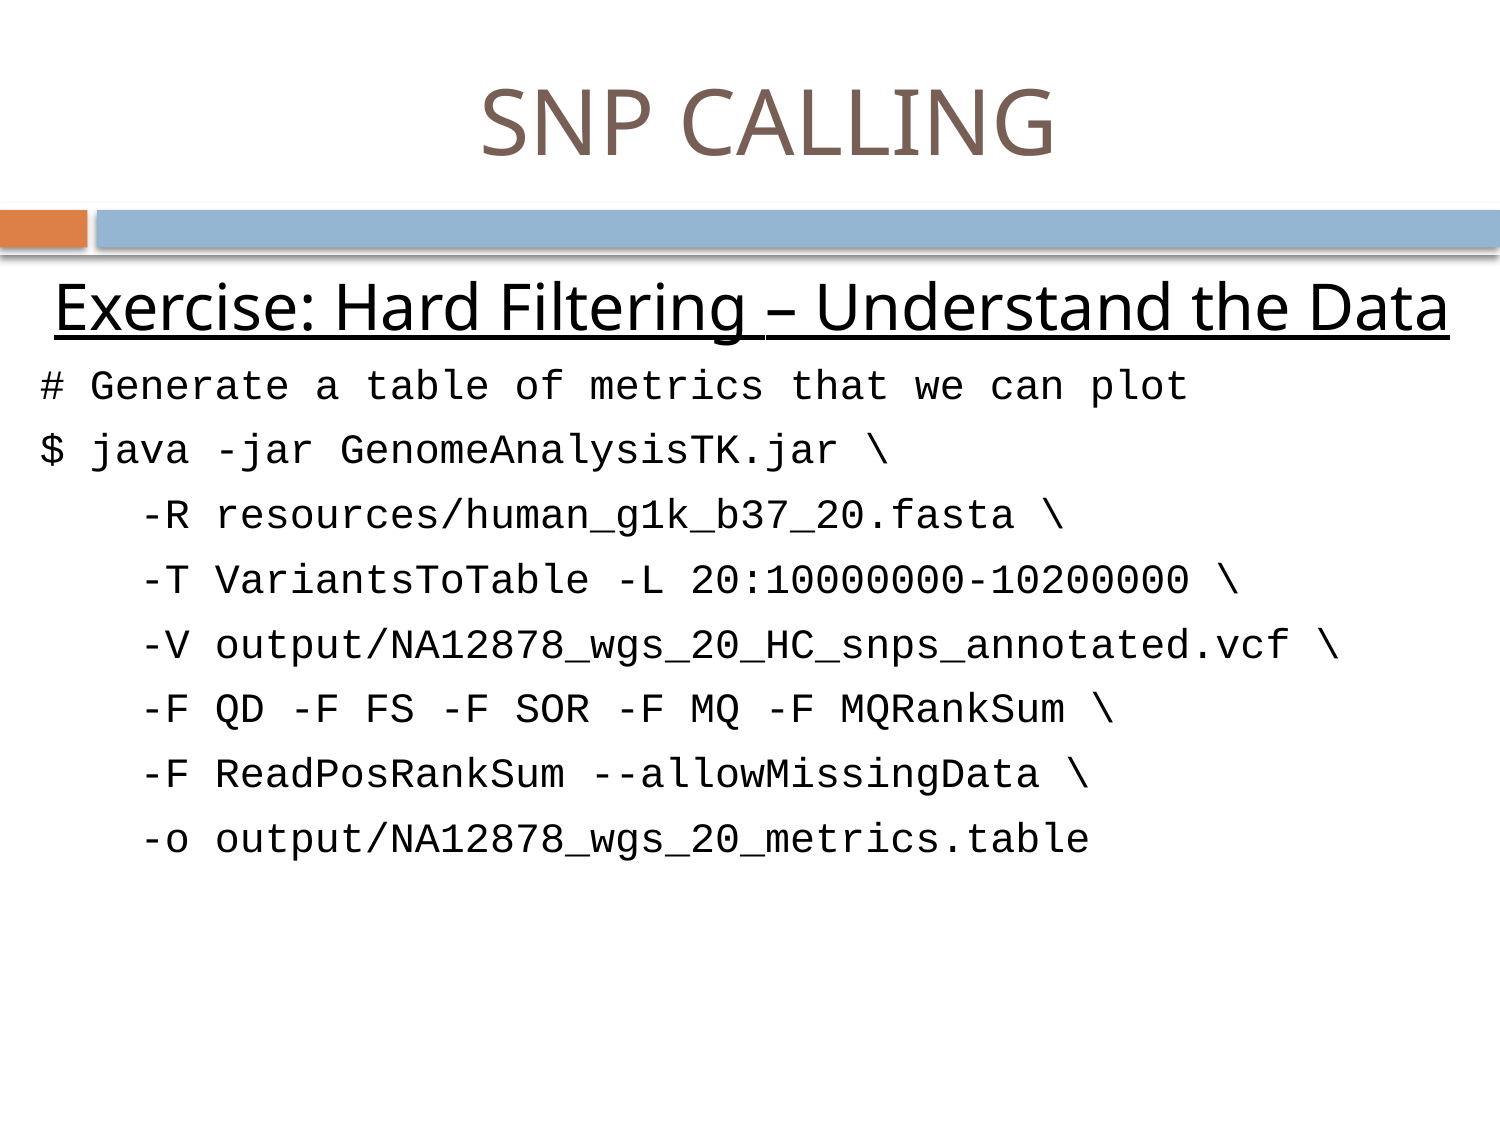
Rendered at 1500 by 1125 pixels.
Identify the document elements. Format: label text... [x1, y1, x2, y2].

list Exercise: Hard Filtering – Understand the Data # Generate a table of metrics that we can plot $ java -jar GenomeAnalysisTK.jar \ -R resources/human_g1k_b37_20.fasta \ -T VariantsToTable -L 20:10000000-10200000 \ -V output/NA12878_wgs_20_HC_snps_annotated.vcf \ -F QD -F FS -F SOR -F MQ -F MQRankSum \ -F ReadPosRankSum --allowMissingData \ -o output/NA12878_wgs_20_metrics.table [24, 258, 1480, 1105]
title SNP CALLING [100, 37, 1438, 200]
